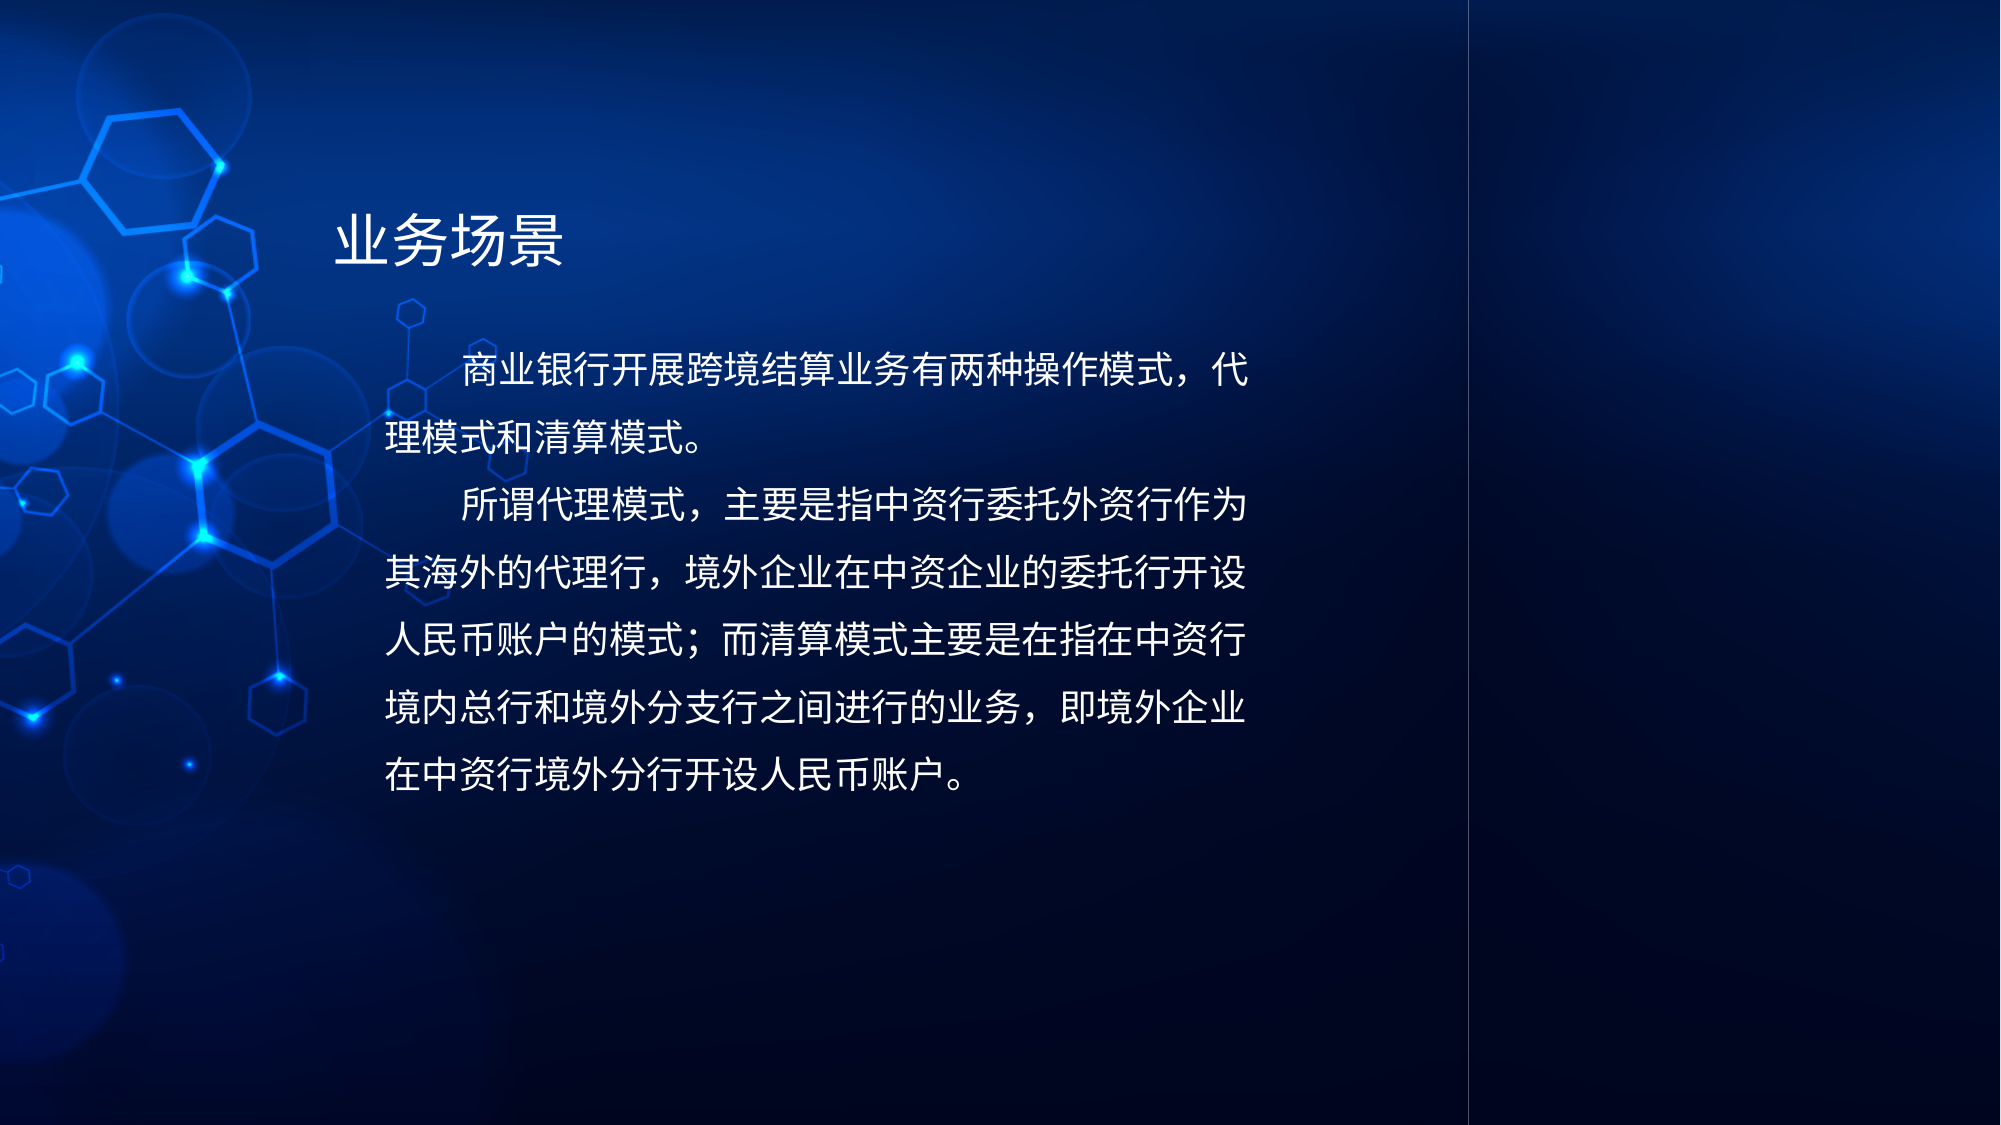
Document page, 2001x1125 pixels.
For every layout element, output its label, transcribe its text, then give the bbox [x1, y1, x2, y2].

text_box 商业银行开展跨境结算业务有两种操作模式，代理模式和清算模式。 所谓代理模式，主要是指中资行委托外资行作为其海外的代理行，境外企业在中资企业的委托行开设人民币账户的模式；而清算模式主要是在指在中资行境内总行和境外分支行之间进行的业务，即境外企业在中资行境外分行开设人民币账户。 [369, 316, 1266, 804]
text_box 业务场景 [318, 196, 581, 282]
picture [0, 0, 2001, 1125]
